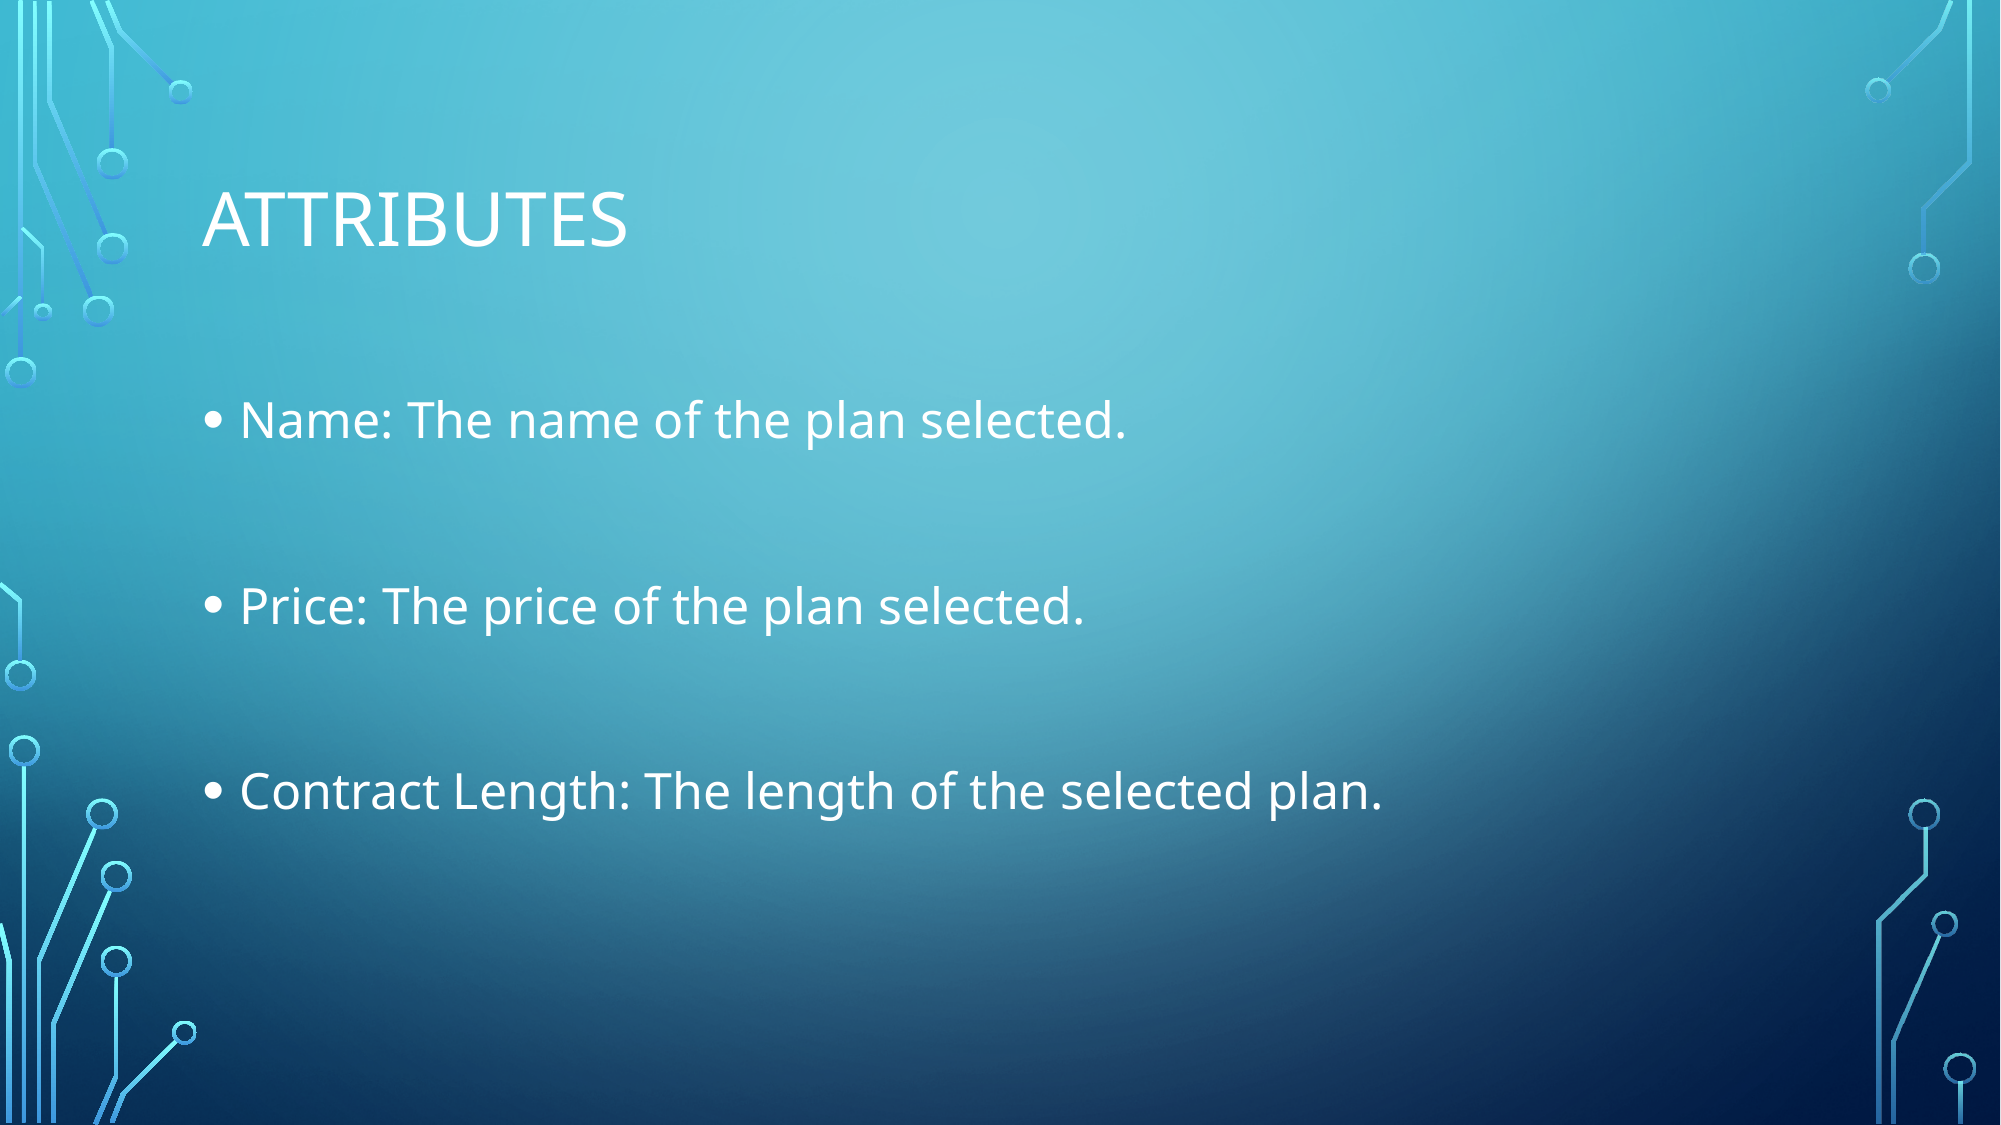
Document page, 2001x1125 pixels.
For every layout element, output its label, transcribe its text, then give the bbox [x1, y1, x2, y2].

list Name: The name of the plan selected. Price: The price of the plan selected. Contract Length: The length of the selected plan. [187, 369, 1813, 950]
title Attributes [187, 101, 1813, 344]
